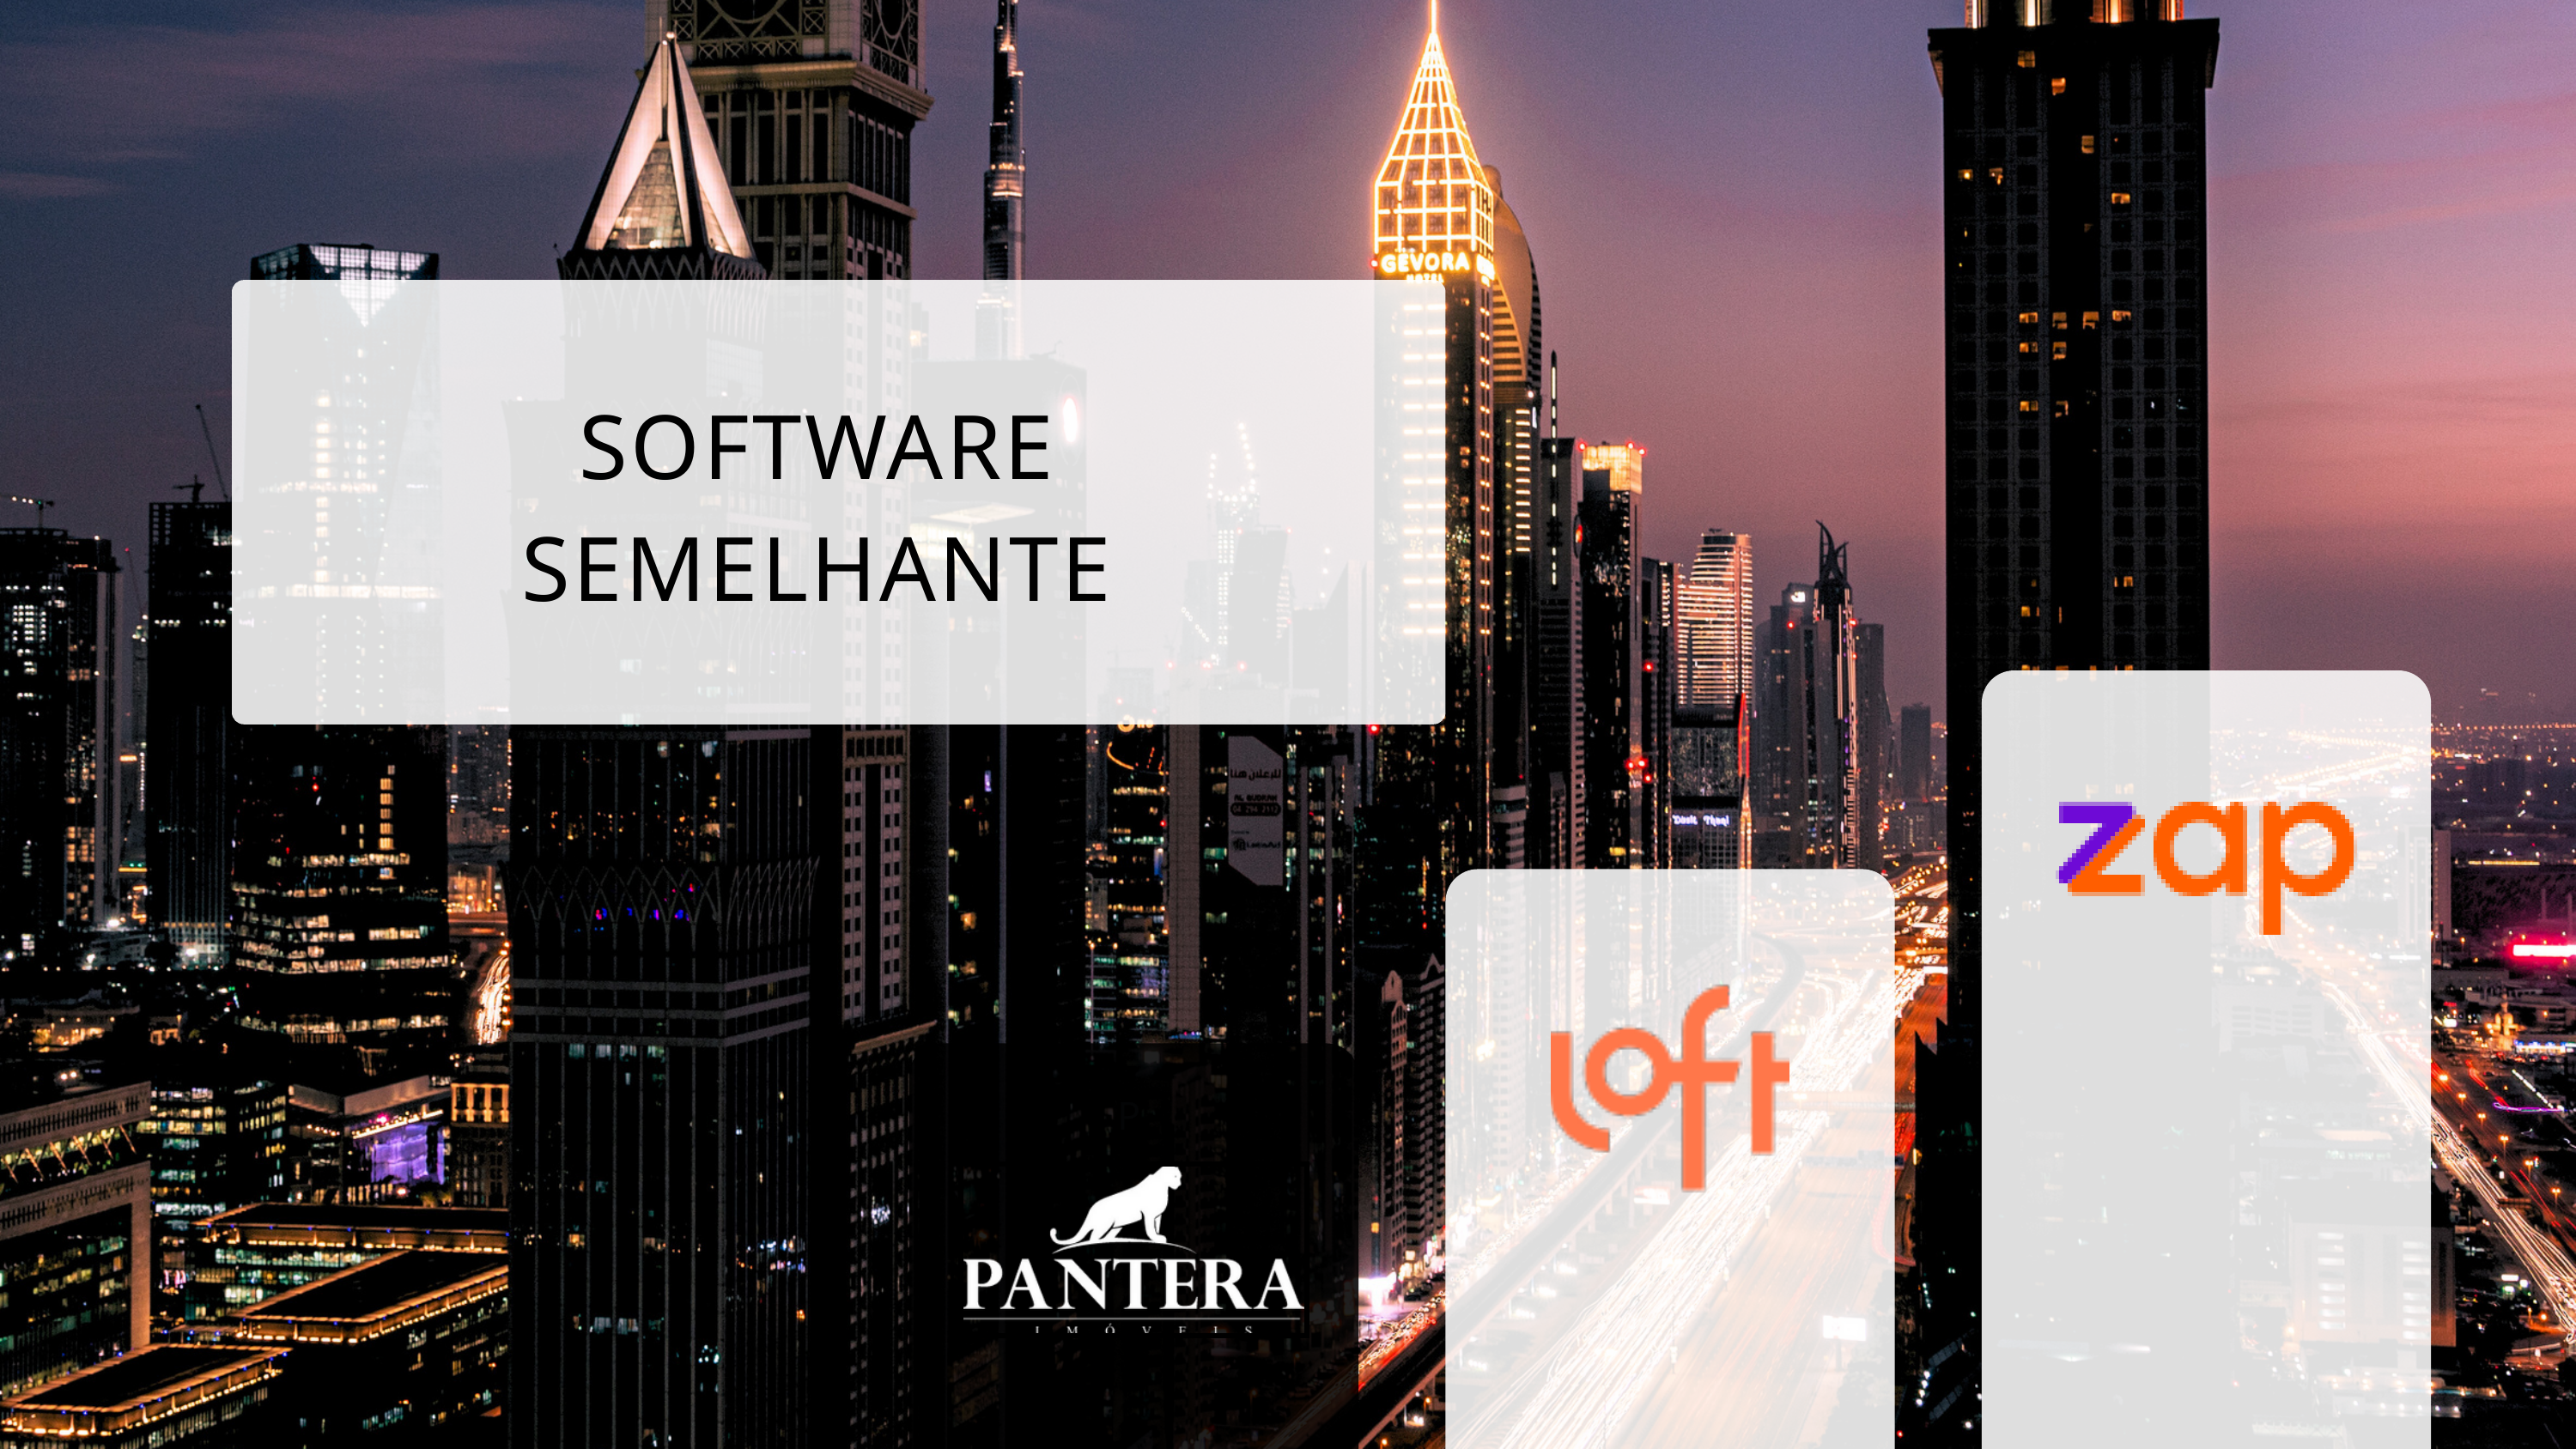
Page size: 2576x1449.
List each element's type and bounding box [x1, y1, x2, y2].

text_box [1981, 670, 2432, 1449]
text_box [908, 1043, 1359, 1449]
text_box [231, 279, 1446, 724]
text_box [1445, 869, 1895, 1449]
text_box [0, 0, 2576, 1449]
